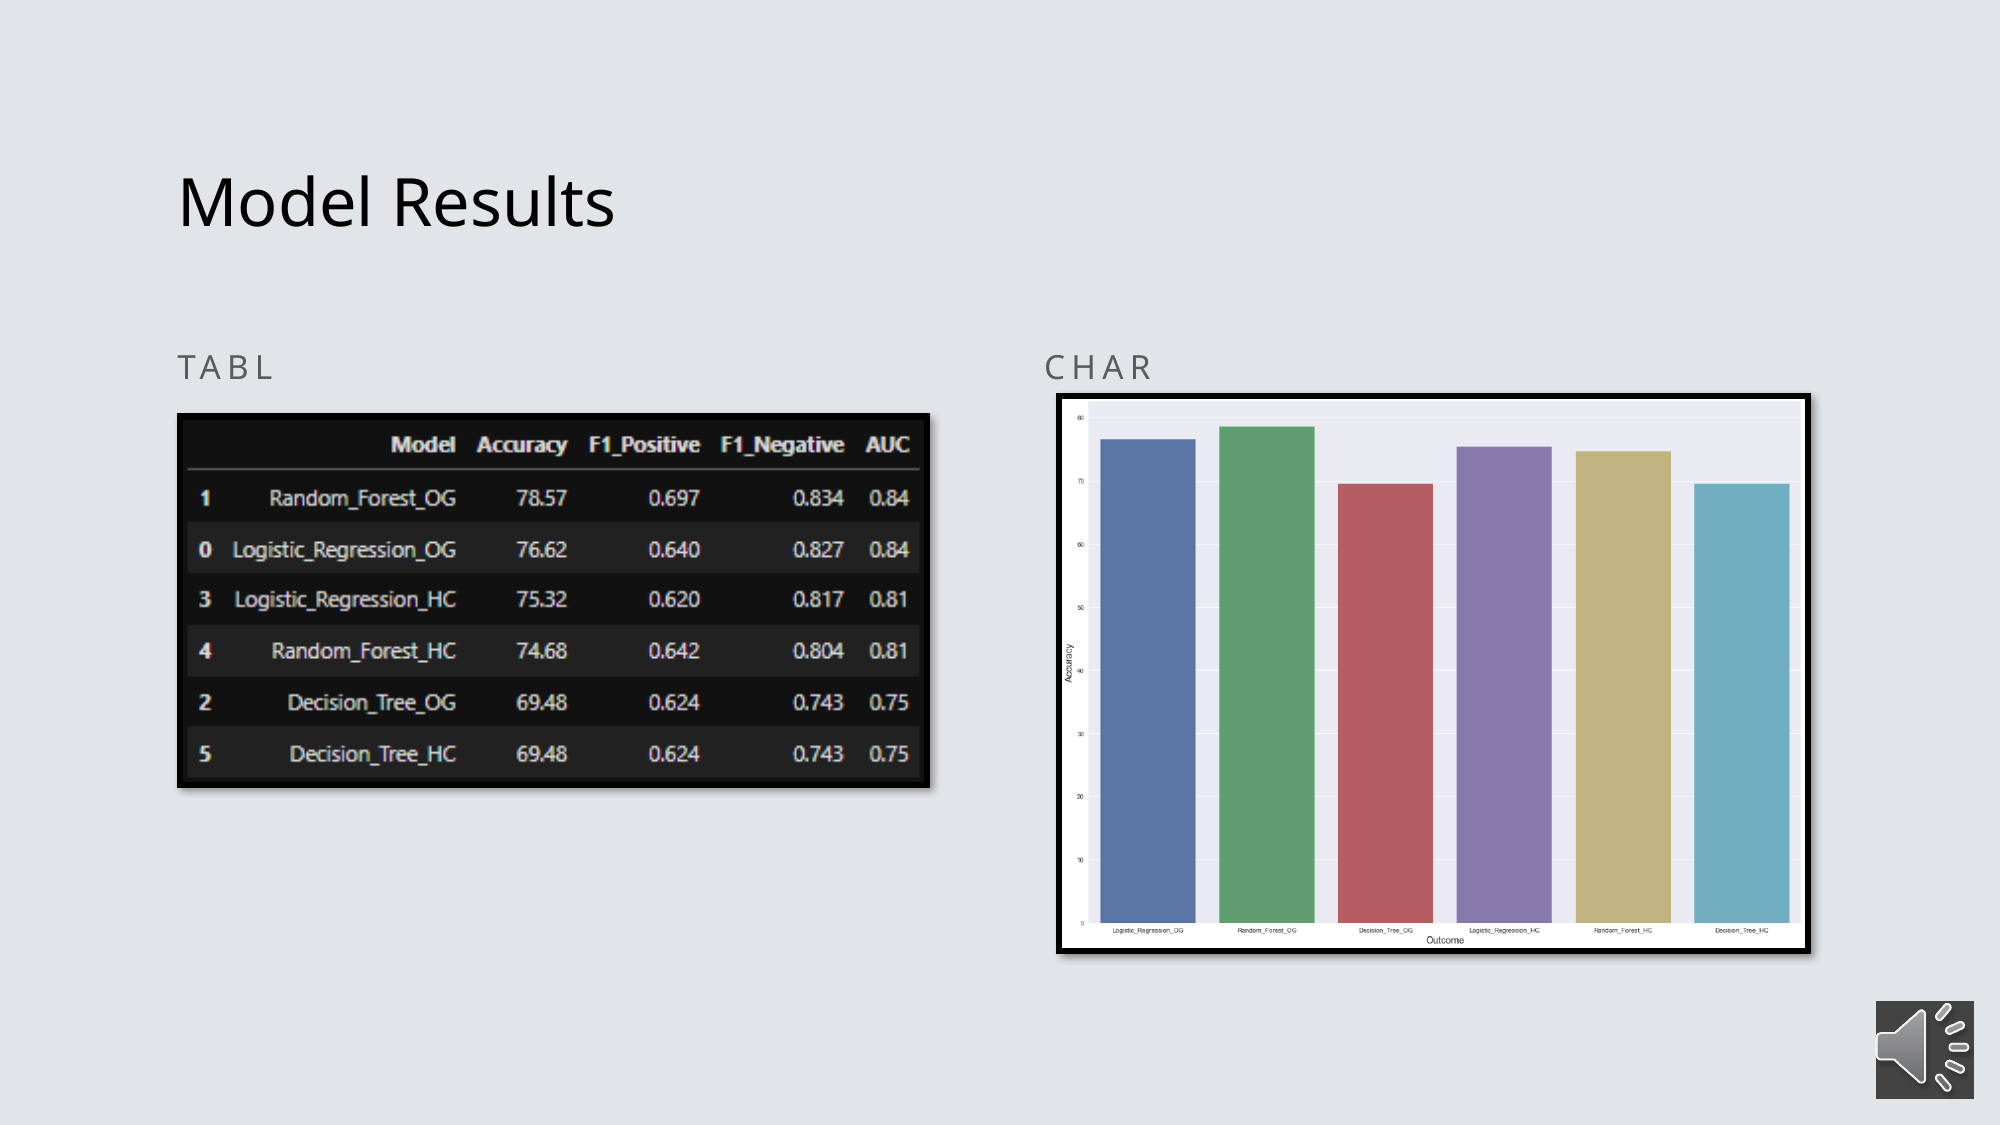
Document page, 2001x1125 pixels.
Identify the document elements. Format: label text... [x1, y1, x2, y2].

list Chart [1029, 284, 1838, 394]
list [182, 419, 924, 783]
title Model Results [162, 64, 1838, 248]
picture [1874, 999, 1976, 1101]
list Table [162, 284, 971, 394]
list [1061, 398, 1805, 949]
